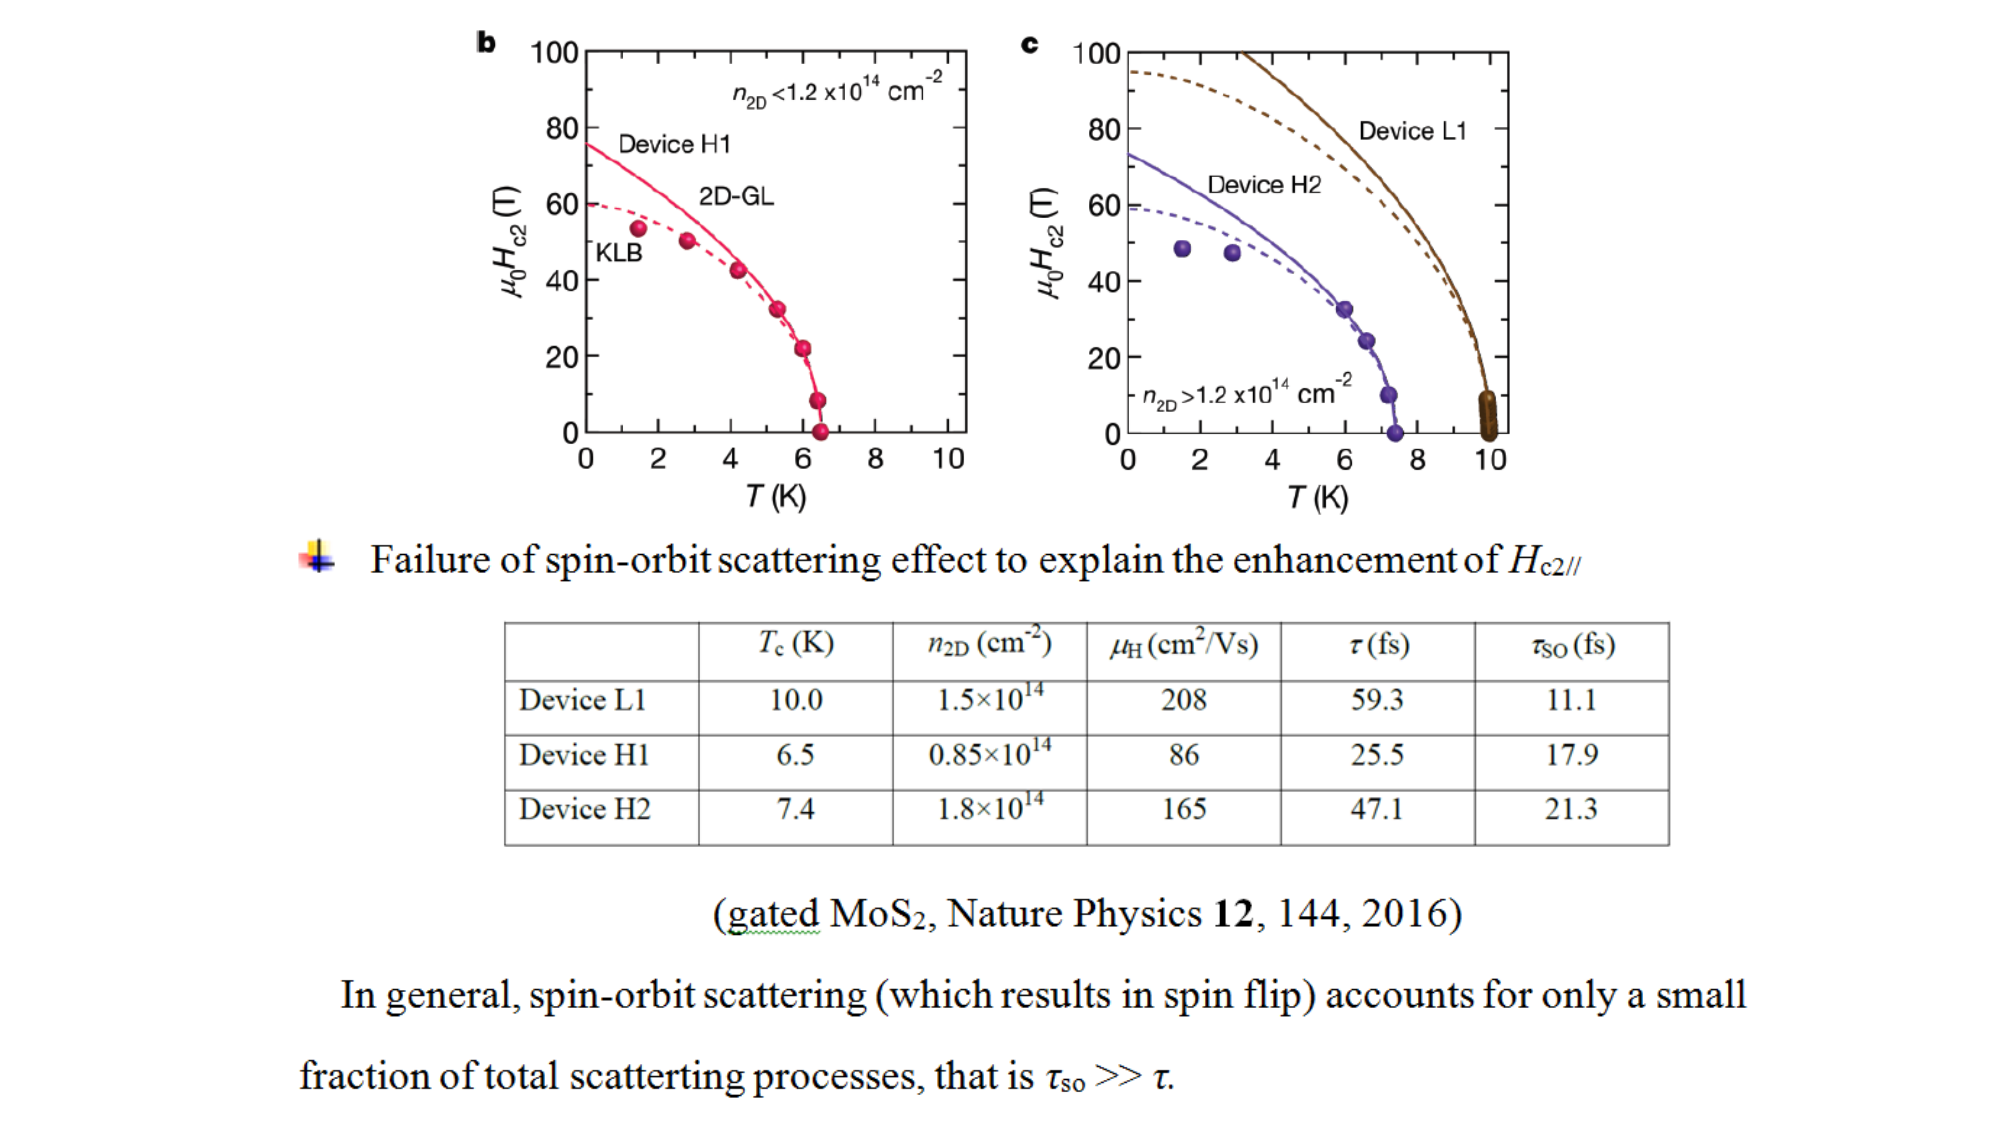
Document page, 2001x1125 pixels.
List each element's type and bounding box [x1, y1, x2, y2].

picture [290, 23, 1756, 1108]
